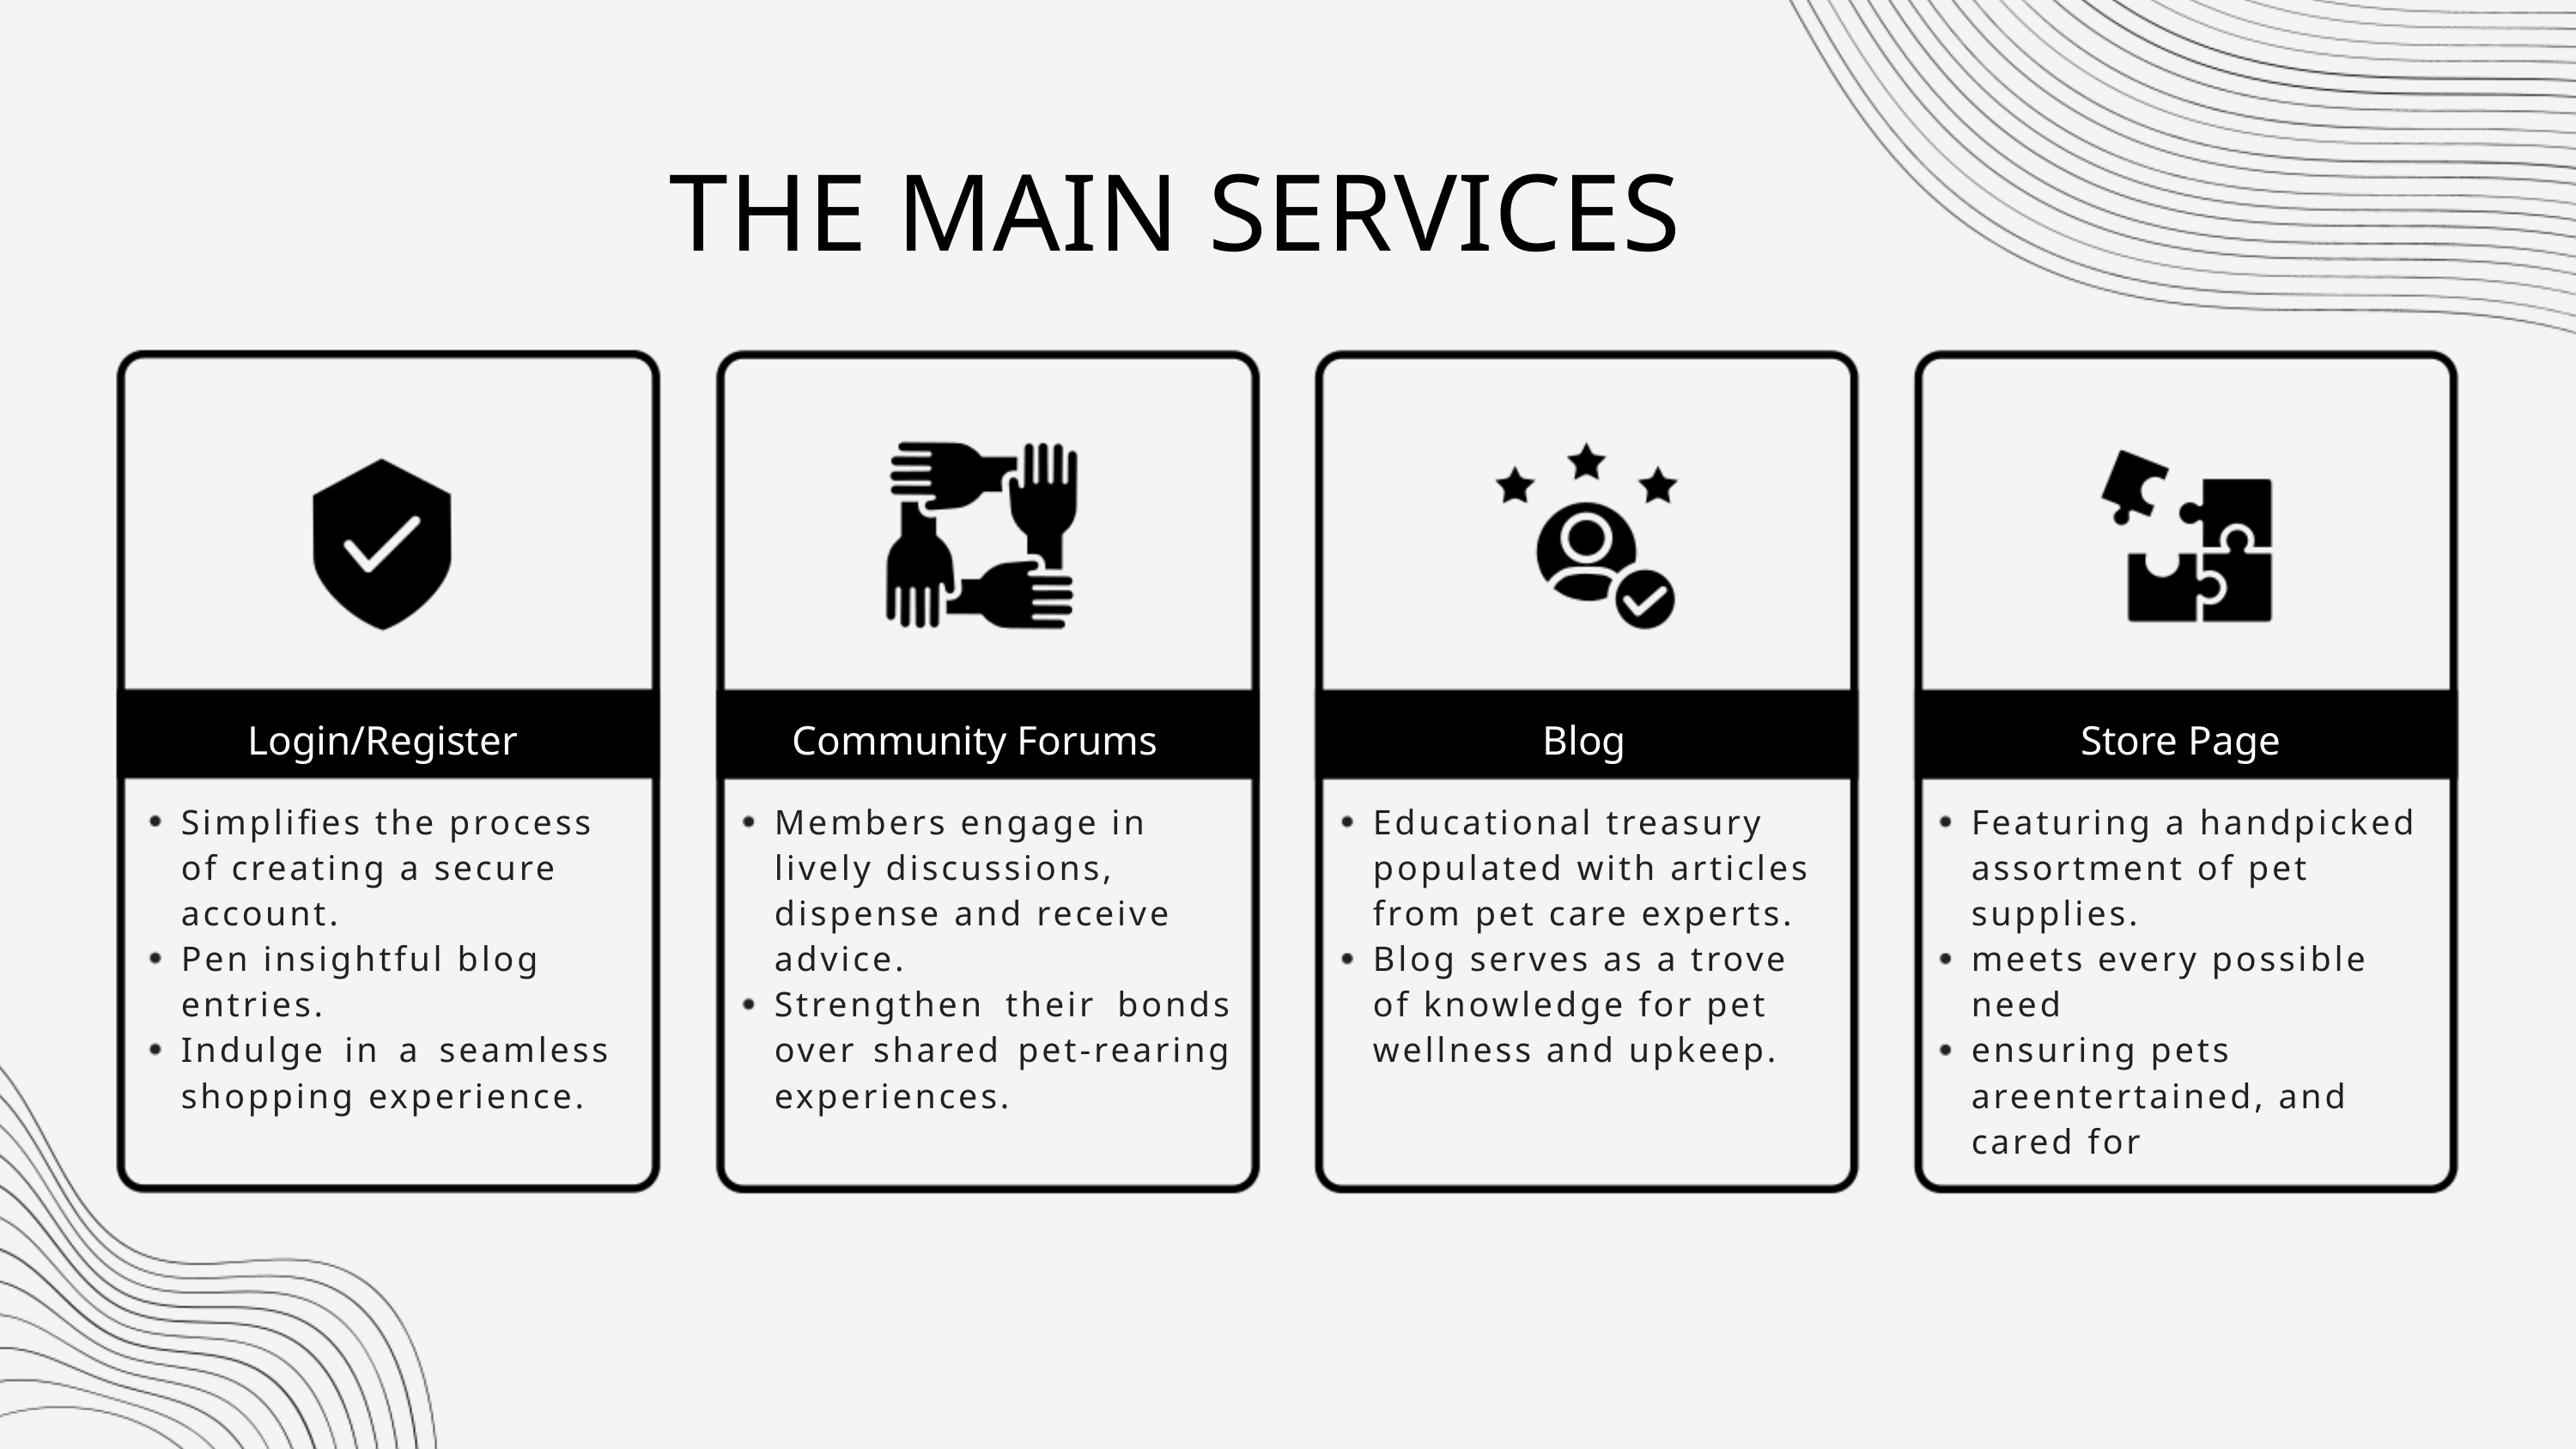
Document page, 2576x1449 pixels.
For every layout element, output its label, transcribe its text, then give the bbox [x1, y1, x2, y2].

text_box Featuring a handpicked assortment of pet supplies. meets every possible need ensuring pets areentertained, and cared for [1971, 795, 2438, 1161]
text_box THE MAIN SERVICES [669, 124, 1904, 273]
text_box Store Page [2081, 707, 2293, 763]
text_box [708, 0, 2576, 1203]
text_box Community Forums [792, 707, 1185, 763]
text_box Educational treasury populated with articles from pet care experts. Blog serves as a trove of knowledge for pet wellness and upkeep. [1373, 795, 1829, 1070]
text_box Blog [1542, 707, 1632, 763]
text_box Simplifies the process of creating a secure account. Pen insightful blog entries. Indulge in a seamless shopping experience. [180, 795, 612, 1115]
text_box Login/Register [247, 707, 531, 763]
text_box [0, 342, 670, 1449]
text_box Members engage in lively discussions, dispense and receive advice. Strengthen their bonds over shared pet-rearing experiences. [774, 795, 1234, 1115]
